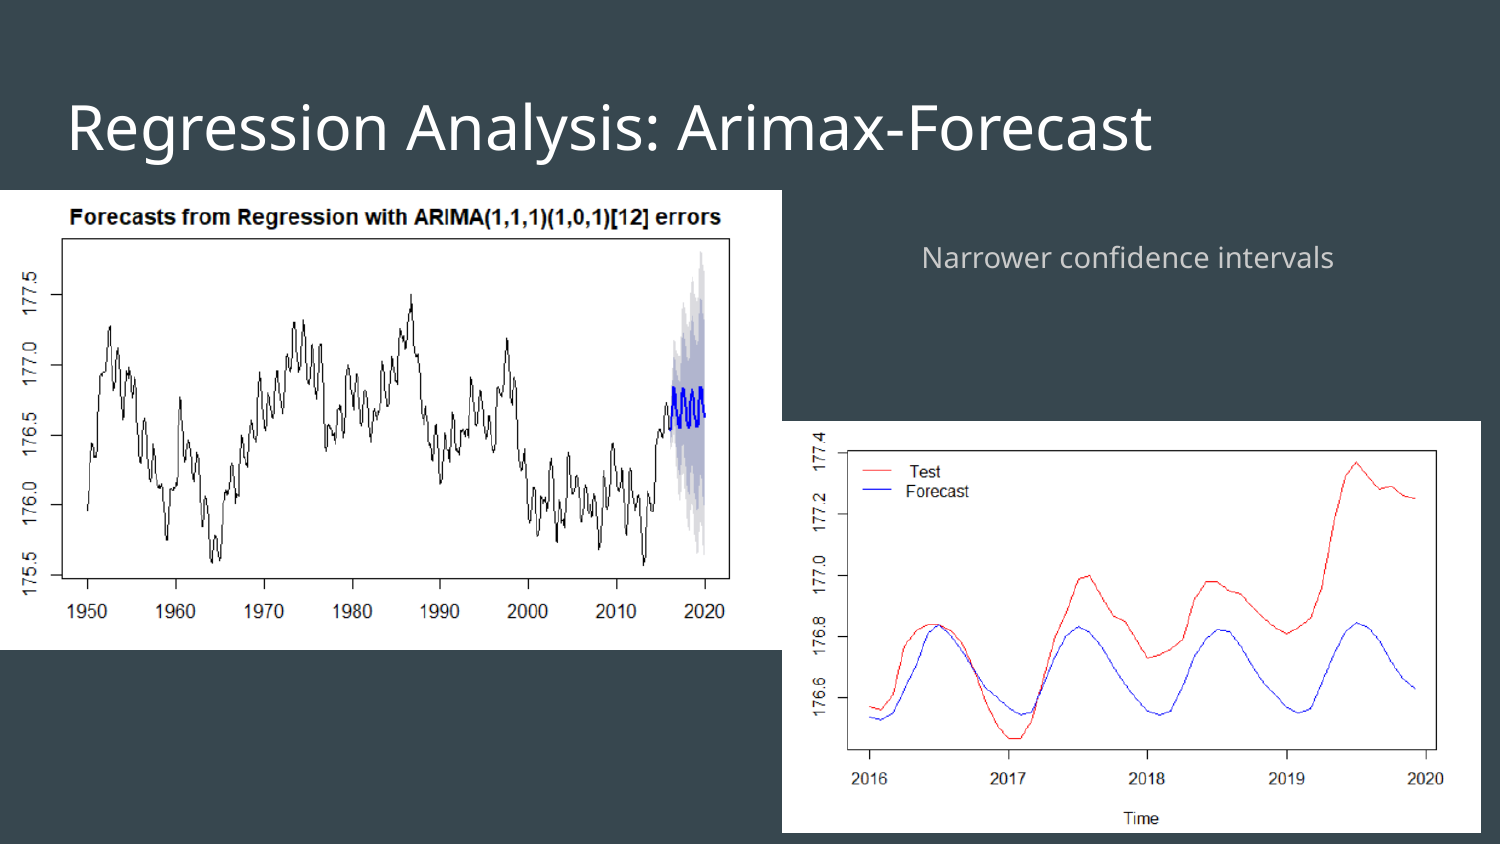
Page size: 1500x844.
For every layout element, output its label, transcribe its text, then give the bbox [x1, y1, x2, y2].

text_box Resulted in a narrower confidence ResulteResultinterval: [0, 0, 493, 188]
picture [0, 190, 1482, 834]
title Regression Analysis: Arimax-Forecast [51, 72, 1449, 167]
list Narrower confidence intervals [906, 219, 1357, 370]
